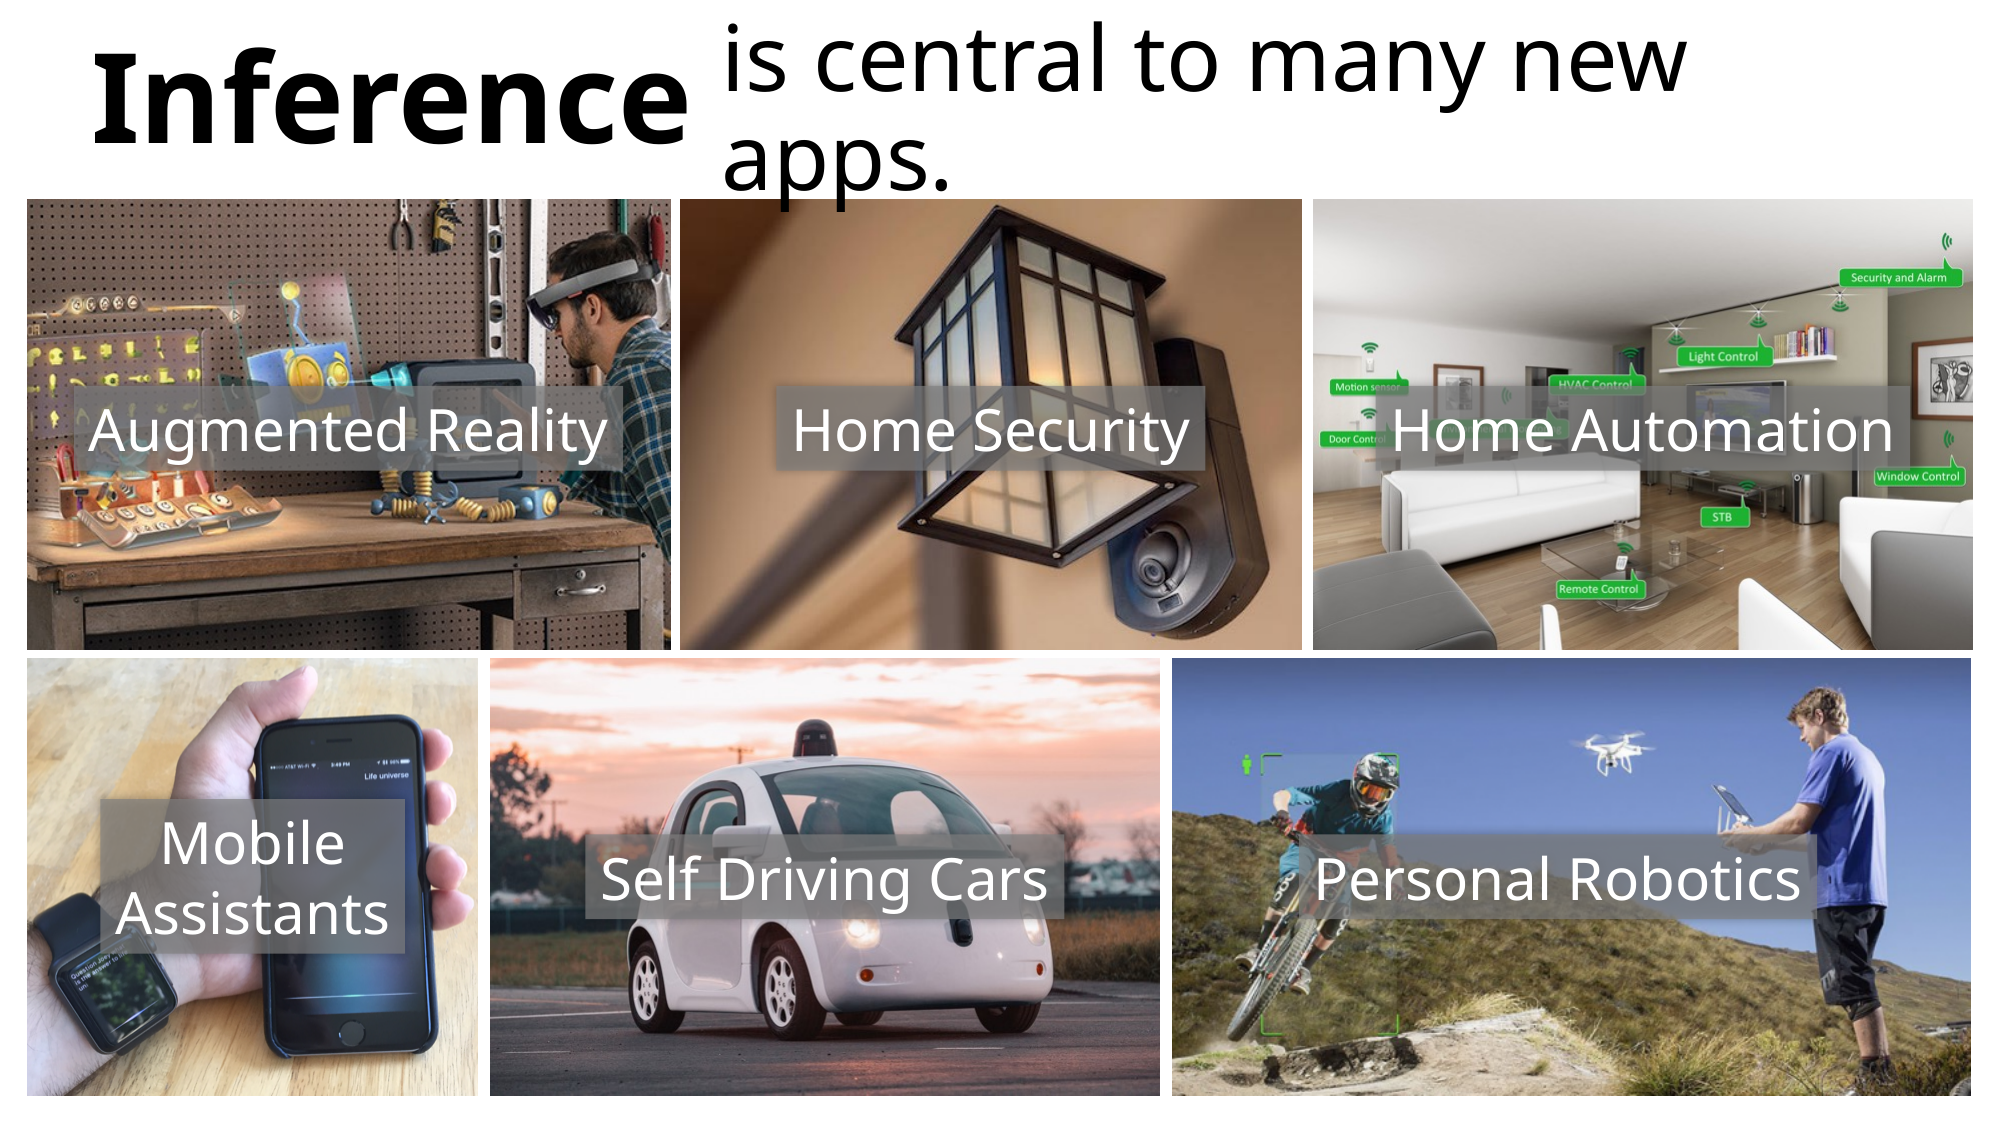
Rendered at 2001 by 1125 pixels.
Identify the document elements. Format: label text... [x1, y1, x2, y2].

picture [27, 199, 671, 650]
picture [1172, 658, 1971, 1096]
picture [680, 199, 1302, 650]
picture [1313, 199, 1973, 650]
text_box Inference [76, 11, 709, 176]
picture [490, 658, 1160, 1096]
picture [27, 658, 478, 1096]
title is central to many new apps. [706, 2, 1943, 221]
